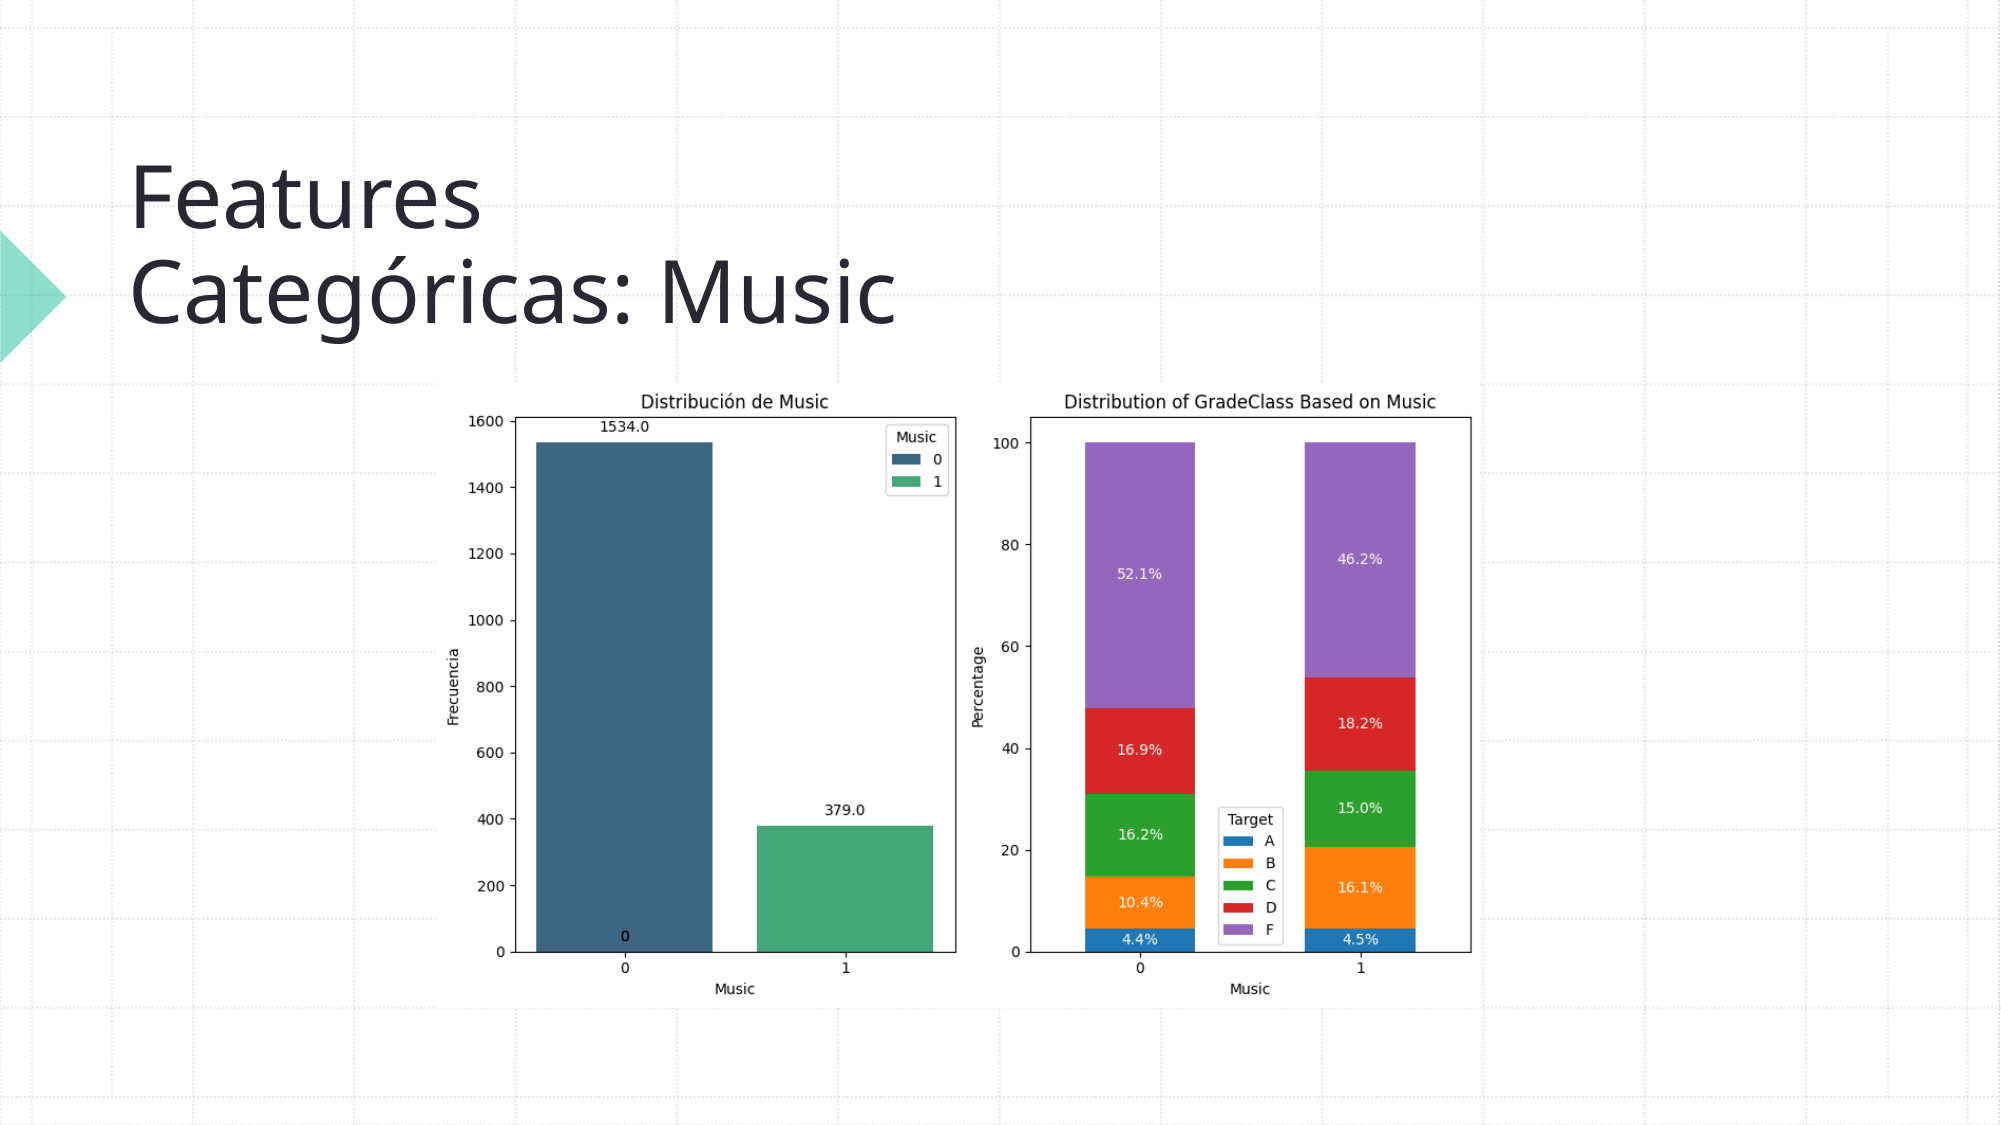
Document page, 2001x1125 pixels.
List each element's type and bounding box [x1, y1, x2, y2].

text_box [0, 0, 2000, 1125]
picture [436, 383, 1480, 1008]
